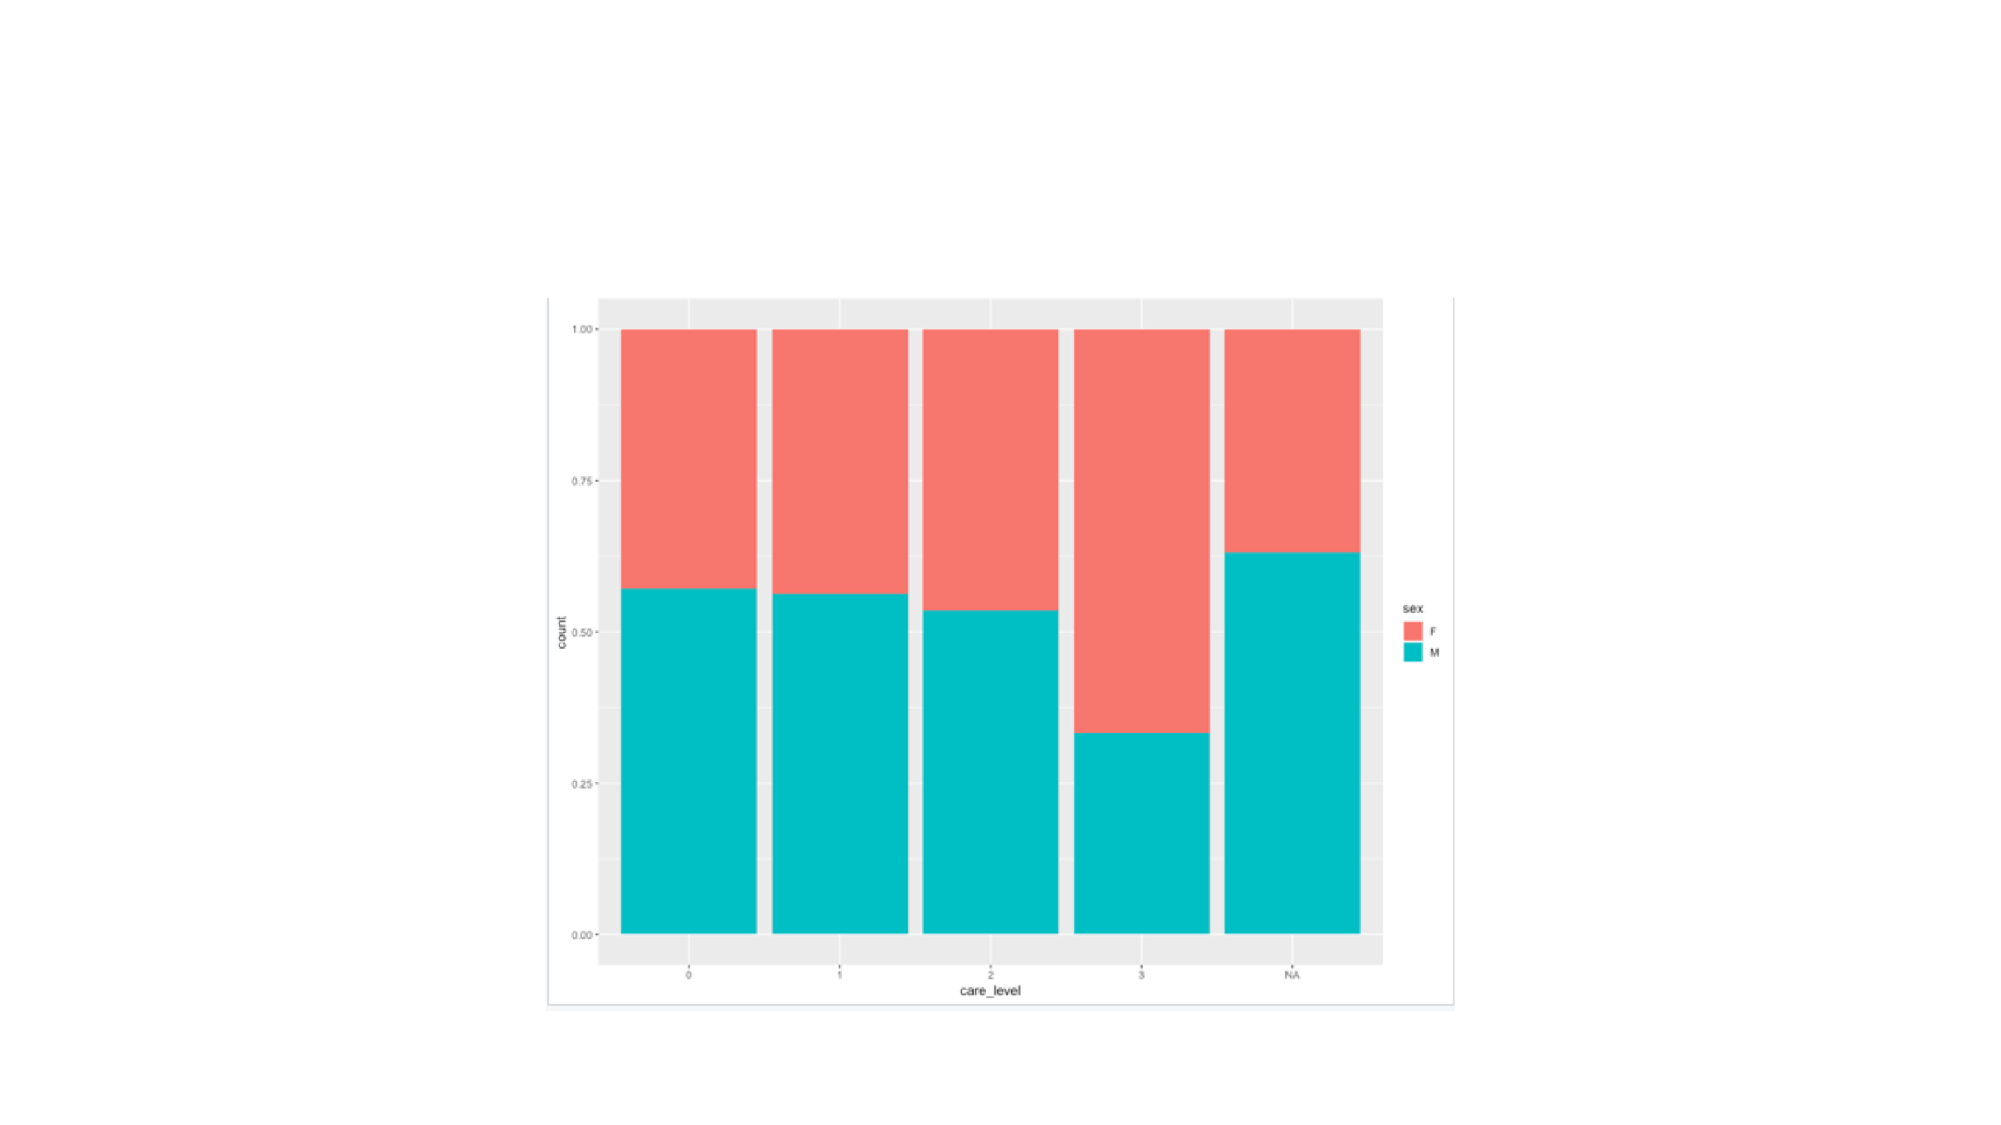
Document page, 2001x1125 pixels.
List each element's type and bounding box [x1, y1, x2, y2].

picture [545, 297, 1455, 1011]
